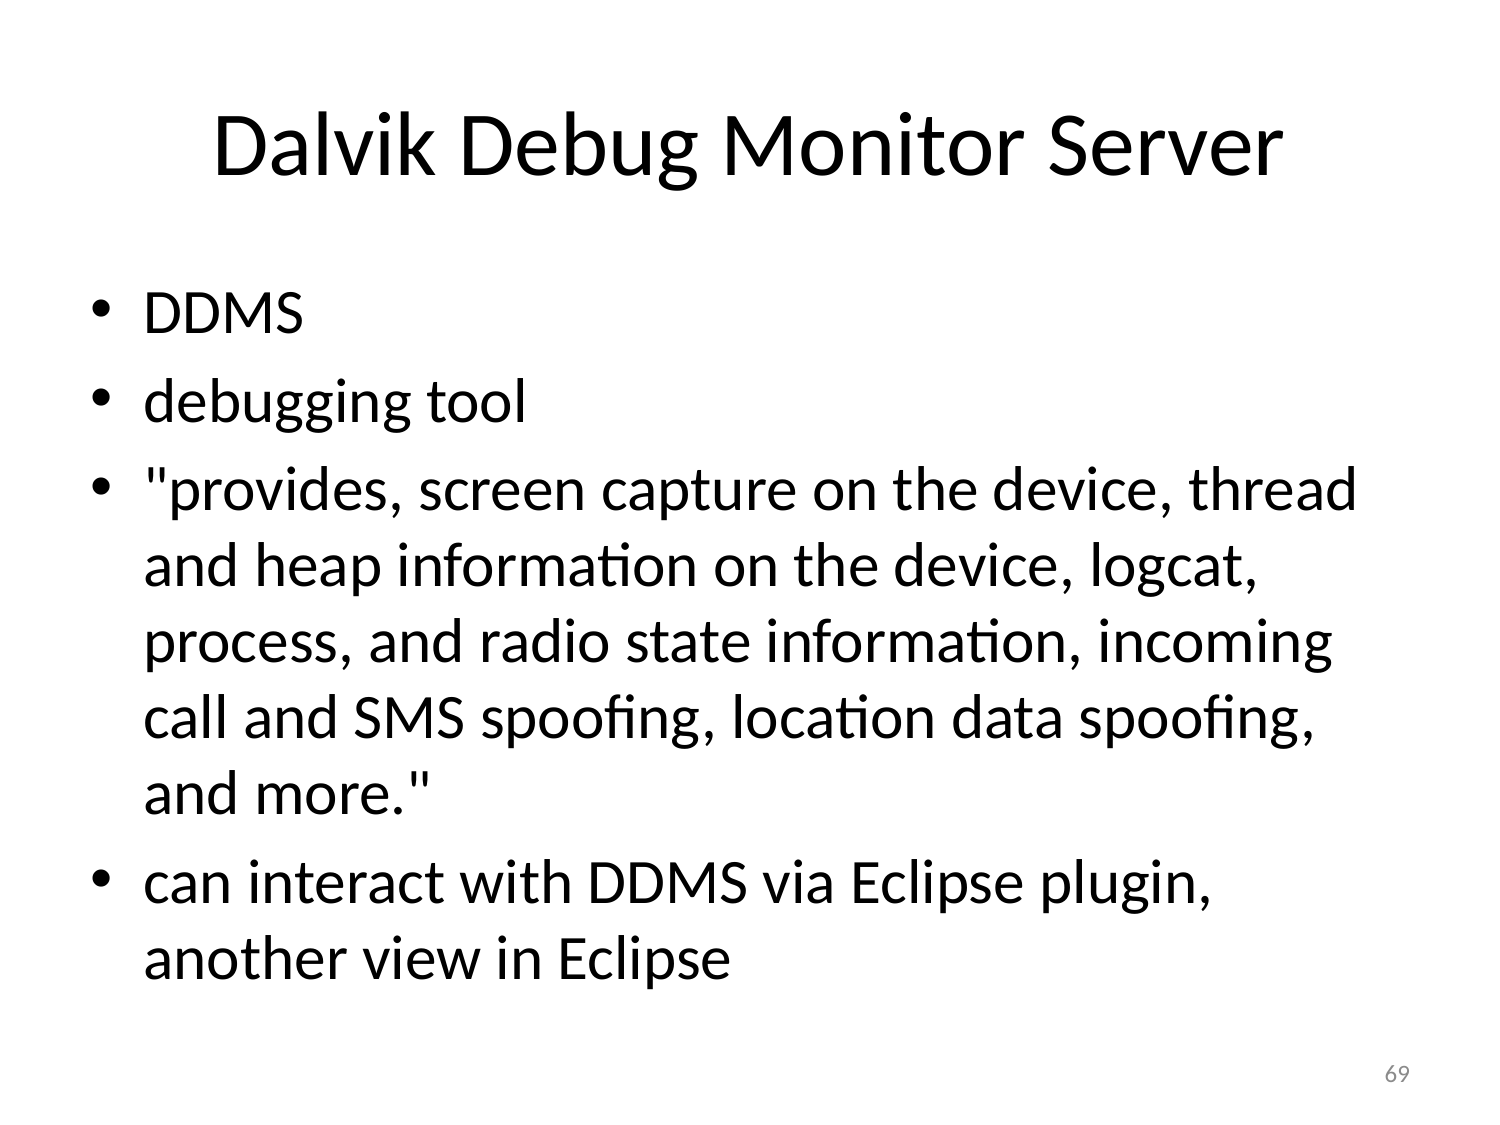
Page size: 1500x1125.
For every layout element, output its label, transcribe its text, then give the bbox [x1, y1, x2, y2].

slide_number 69 [1074, 1042, 1425, 1103]
title Dalvik Debug Monitor Server [74, 44, 1426, 233]
list DDMS debugging tool "provides, screen capture on the device, thread and heap information on the device, logcat, process, and radio state information, incoming call and SMS spoofing, location data spoofing, and more." can interact with DDMS via Eclipse plugin, another view in Eclipse [74, 262, 1426, 1006]
